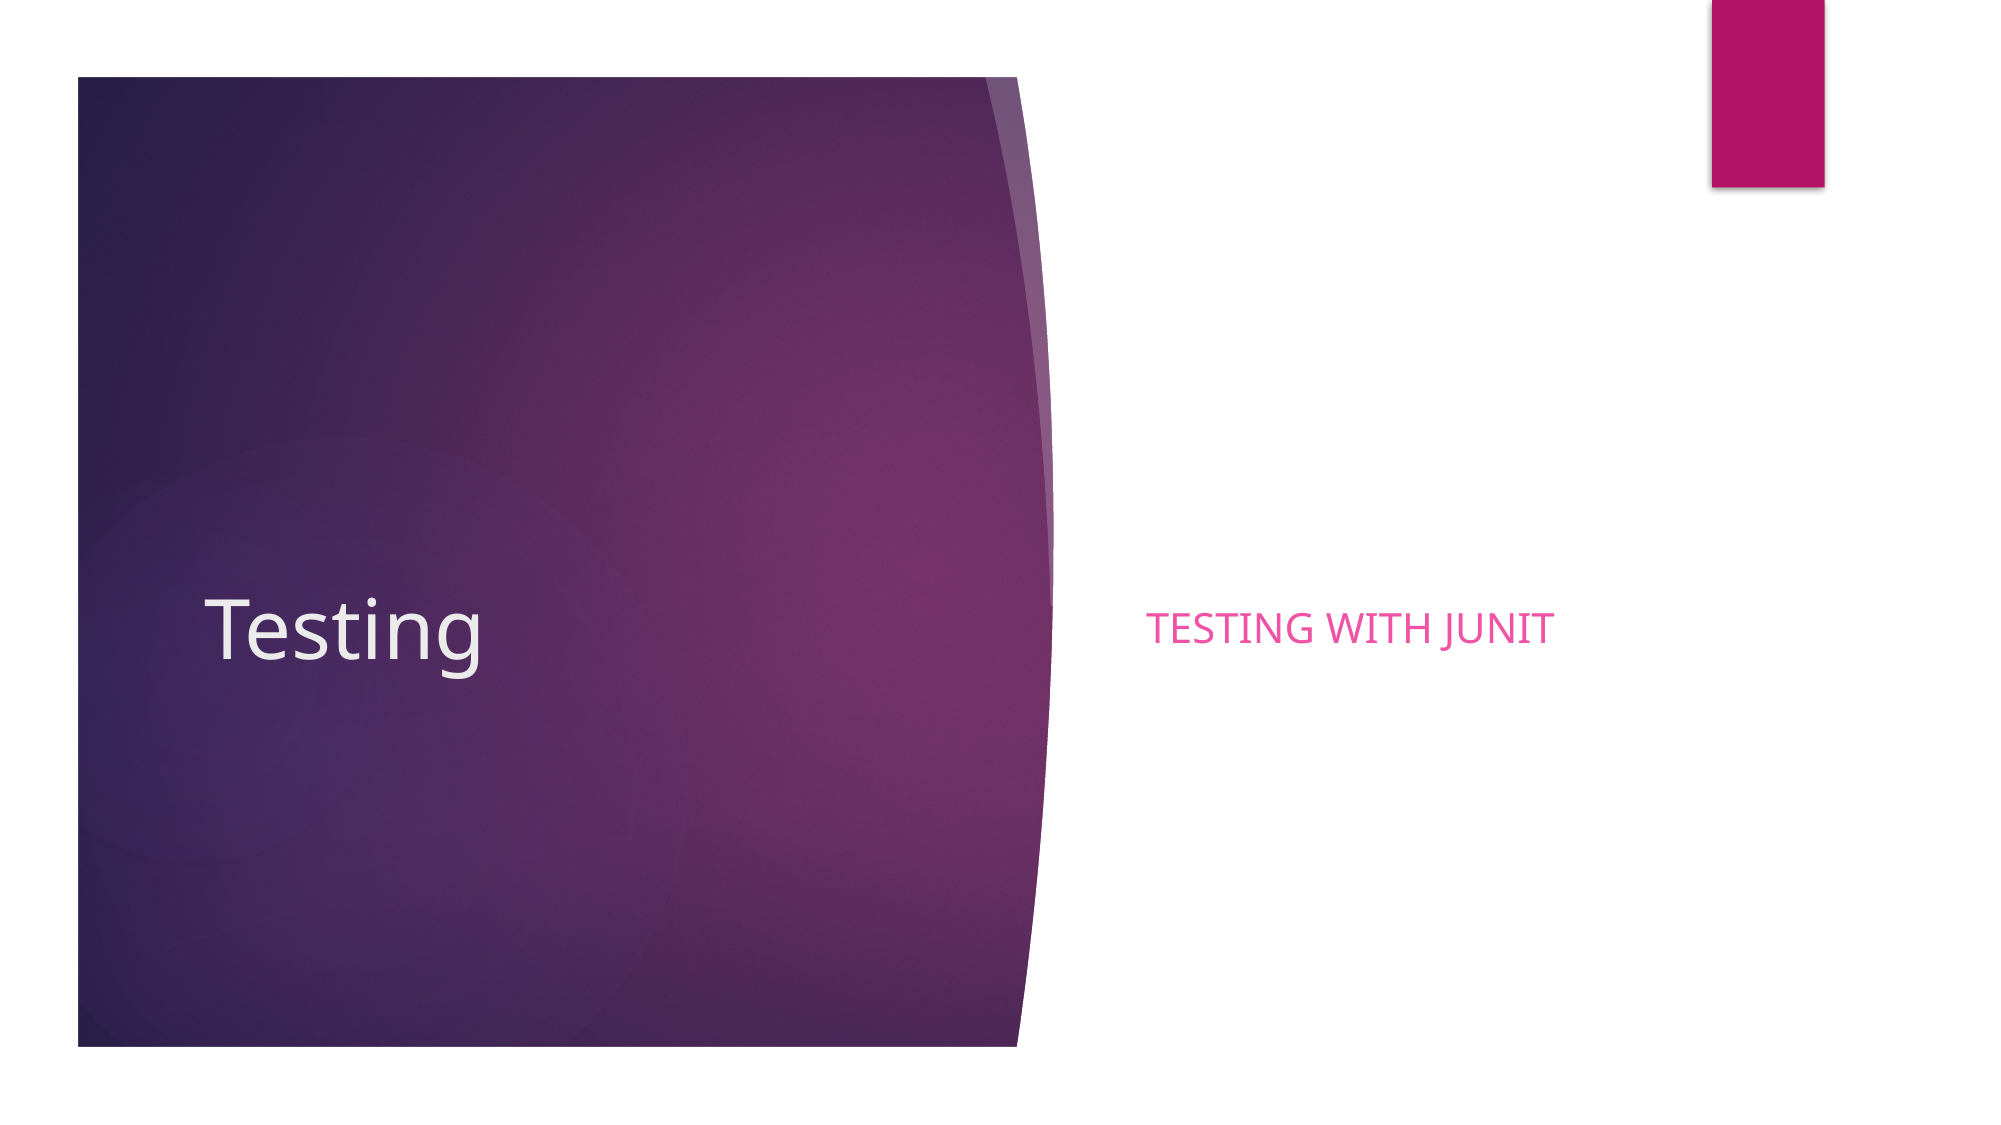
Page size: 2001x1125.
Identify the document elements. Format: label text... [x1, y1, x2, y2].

title Testing [189, 439, 904, 814]
list Testing with junit [1131, 439, 1748, 814]
